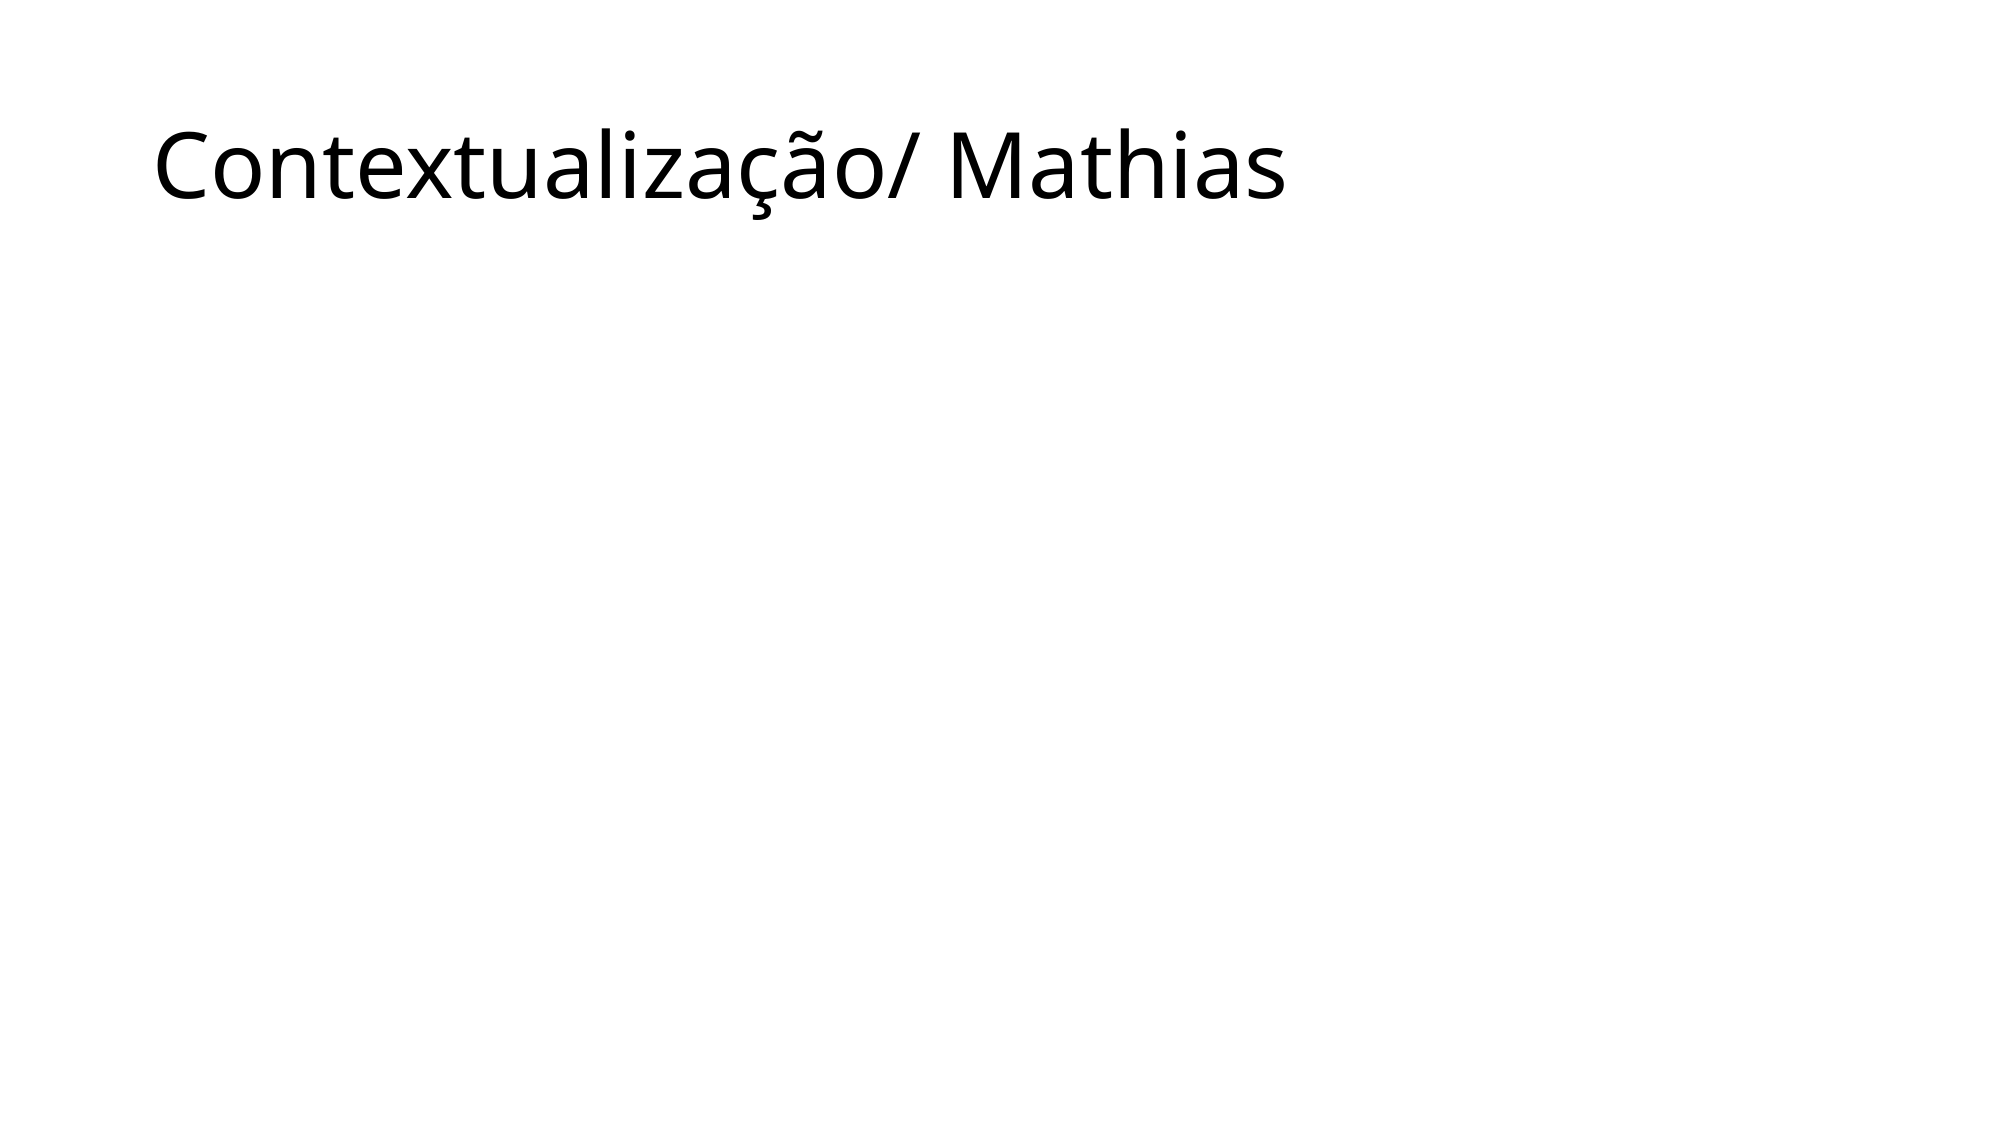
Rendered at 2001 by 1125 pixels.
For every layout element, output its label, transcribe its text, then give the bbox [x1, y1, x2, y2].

title Contextualização/ Mathias [137, 59, 1863, 278]
